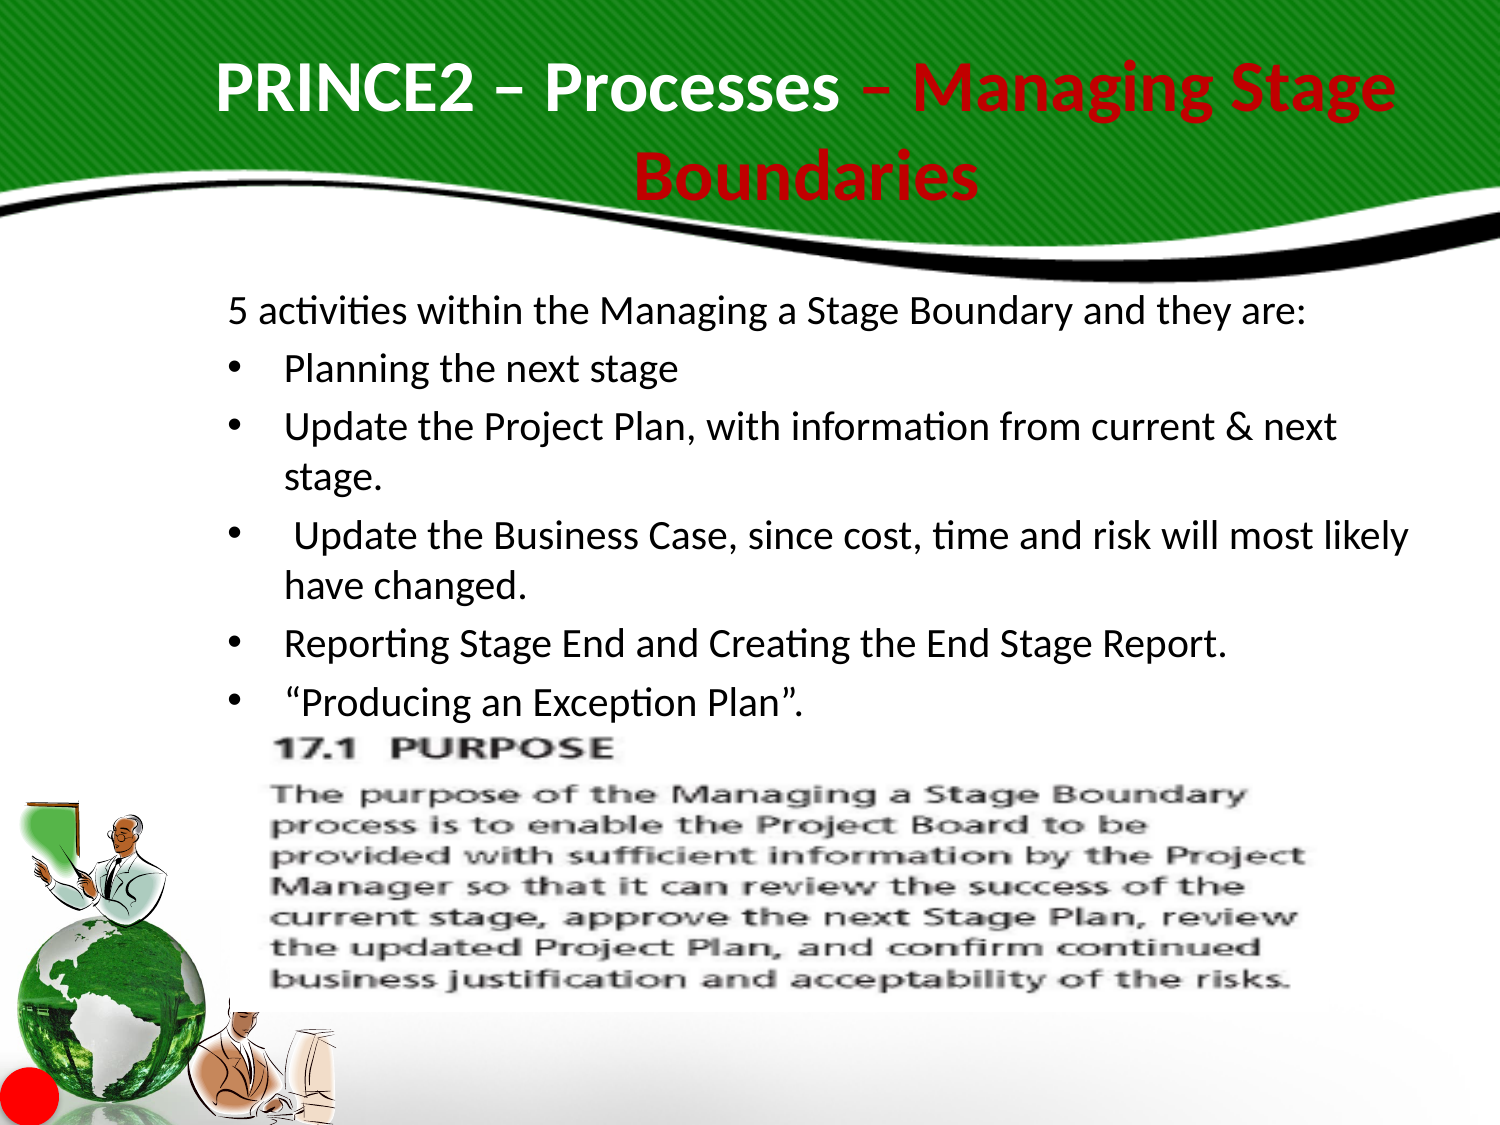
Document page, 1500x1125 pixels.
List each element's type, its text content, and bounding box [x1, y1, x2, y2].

picture [201, 1034, 220, 1046]
picture [268, 1115, 294, 1119]
picture [275, 1095, 290, 1104]
picture [0, 0, 1500, 1125]
picture [259, 1048, 266, 1055]
picture [0, 1105, 17, 1125]
list 5 activities within the Managing a Stage Boundary and they are: Planning the next stage Update the Project Plan, with information from current & next stage. Update the Business Case, since cost, time and risk will most likely have changed. Reporting Stage End and Creating the End Stage Report. “Producing an Exception Plan”. [212, 275, 1463, 1025]
title PRINCE2 – Processes – Managing Stage Boundaries [116, 30, 1498, 223]
picture [259, 1100, 268, 1110]
picture [272, 1118, 308, 1125]
picture [229, 727, 1329, 1012]
